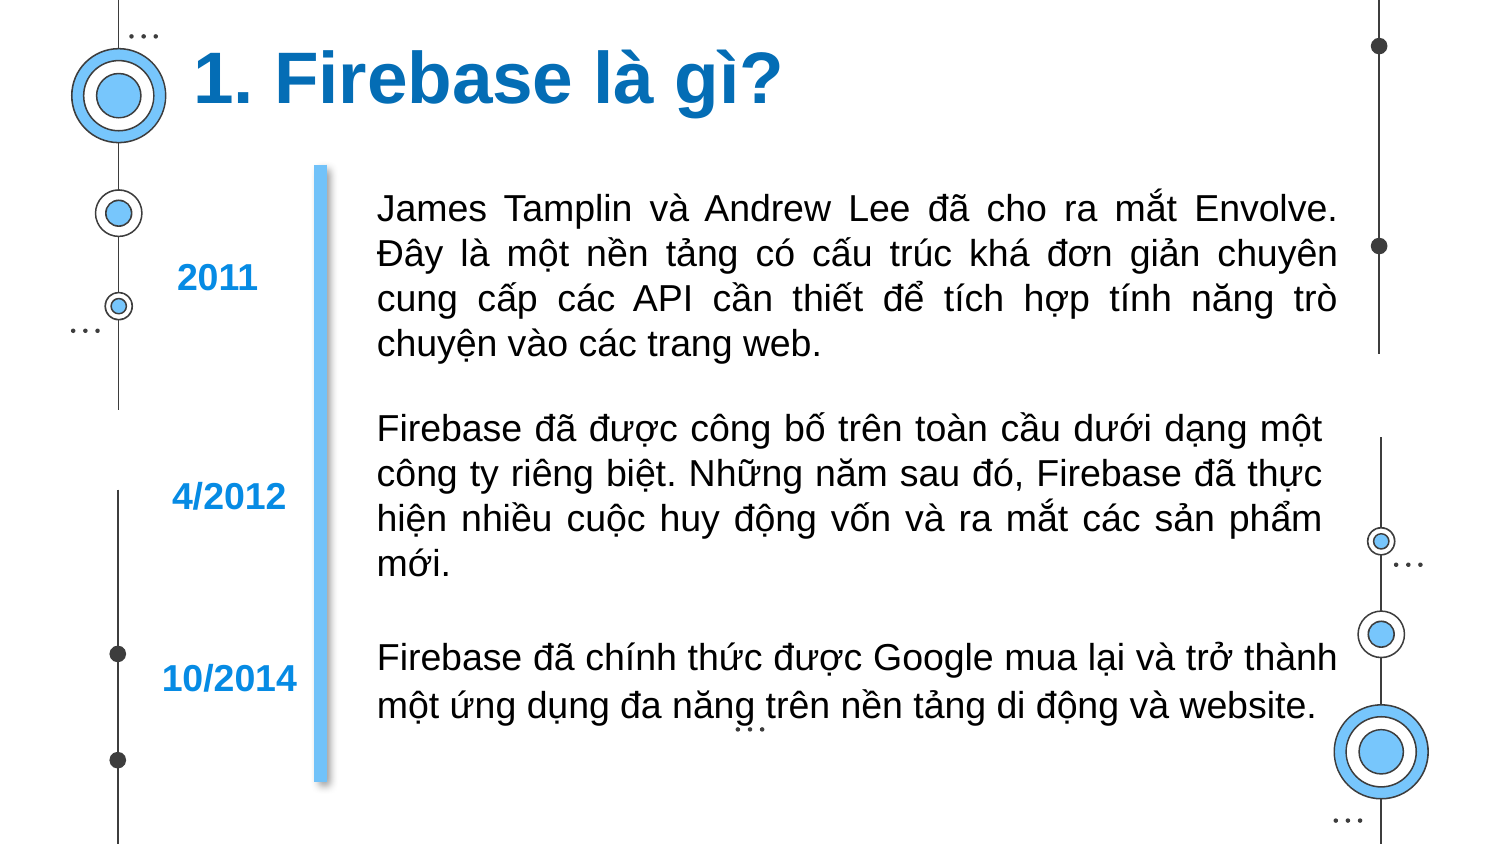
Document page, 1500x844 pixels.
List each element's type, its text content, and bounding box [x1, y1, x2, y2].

text_box 1. Firebase là gì? [178, 23, 800, 126]
text_box 4/2012 [157, 464, 313, 524]
text_box 10/2014 [147, 646, 315, 707]
text_box James Tamplin và Andrew Lee đã cho ra mắt Envolve. Đây là một nền tảng có cấu trúc khá đơn giản chuyên cung cấp các API cần thiết để tích hợp tính năng trò chuyện vào các trang web. [362, 176, 1353, 372]
text_box 2011 [162, 245, 279, 305]
text_box Firebase đã chính thức được Google mua lại và trở thành một ứng dụng đa năng trên nền tảng di động và website. [362, 622, 1353, 734]
text_box Firebase đã được công bố trên toàn cầu dưới dạng một công ty riêng biệt. Những năm sau đó, Firebase đã thực hiện nhiều cuộc huy động vốn và ra mắt các sản phẩm mới. [361, 396, 1338, 591]
